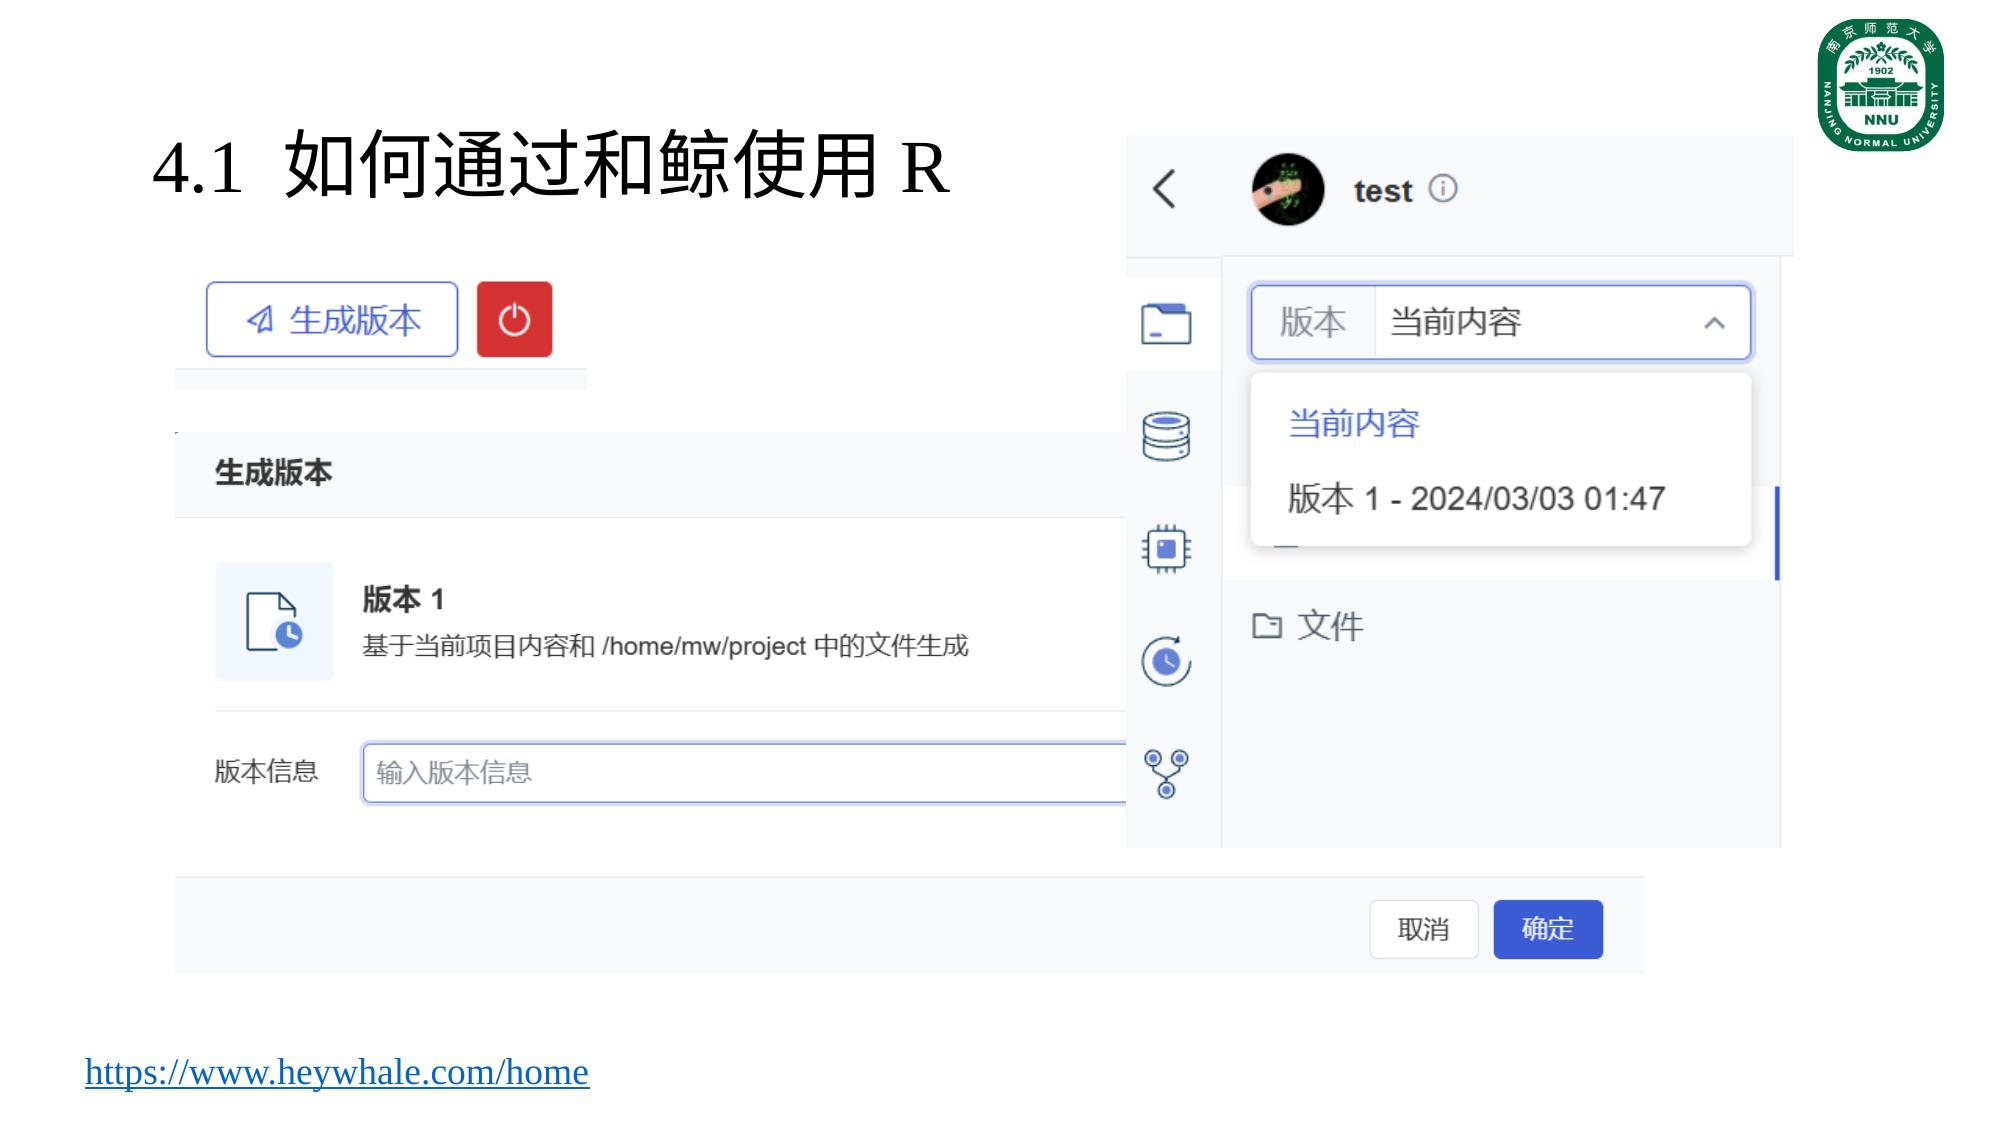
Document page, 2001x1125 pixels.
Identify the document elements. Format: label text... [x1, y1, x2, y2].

picture [175, 277, 587, 389]
title 4.1 如何通过和鲸使用R [137, 59, 1863, 278]
text_box https://www.heywhale.com/home [70, 1039, 1061, 1100]
picture [1817, 18, 1944, 152]
picture [175, 135, 1794, 974]
